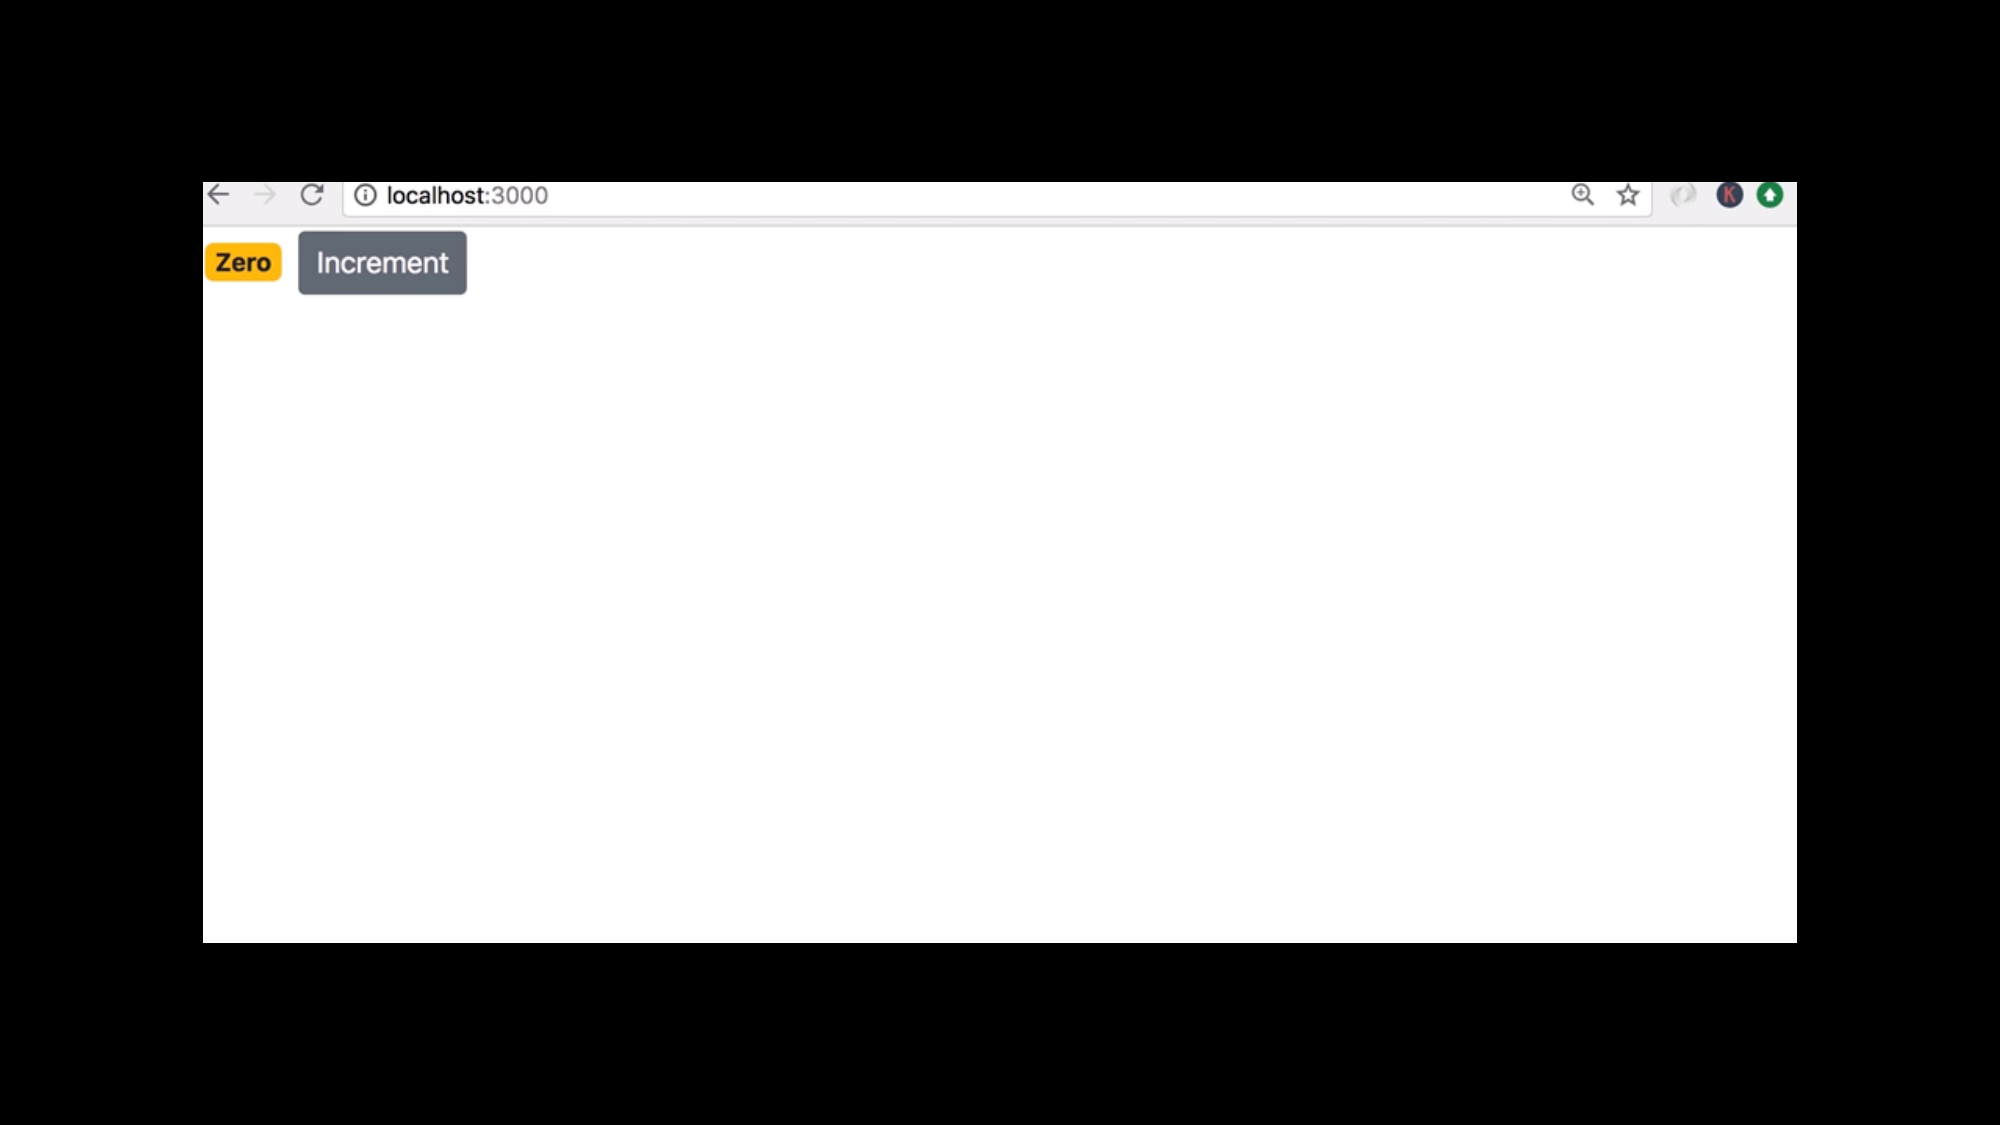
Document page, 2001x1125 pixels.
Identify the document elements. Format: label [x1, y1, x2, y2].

picture [203, 182, 1797, 943]
